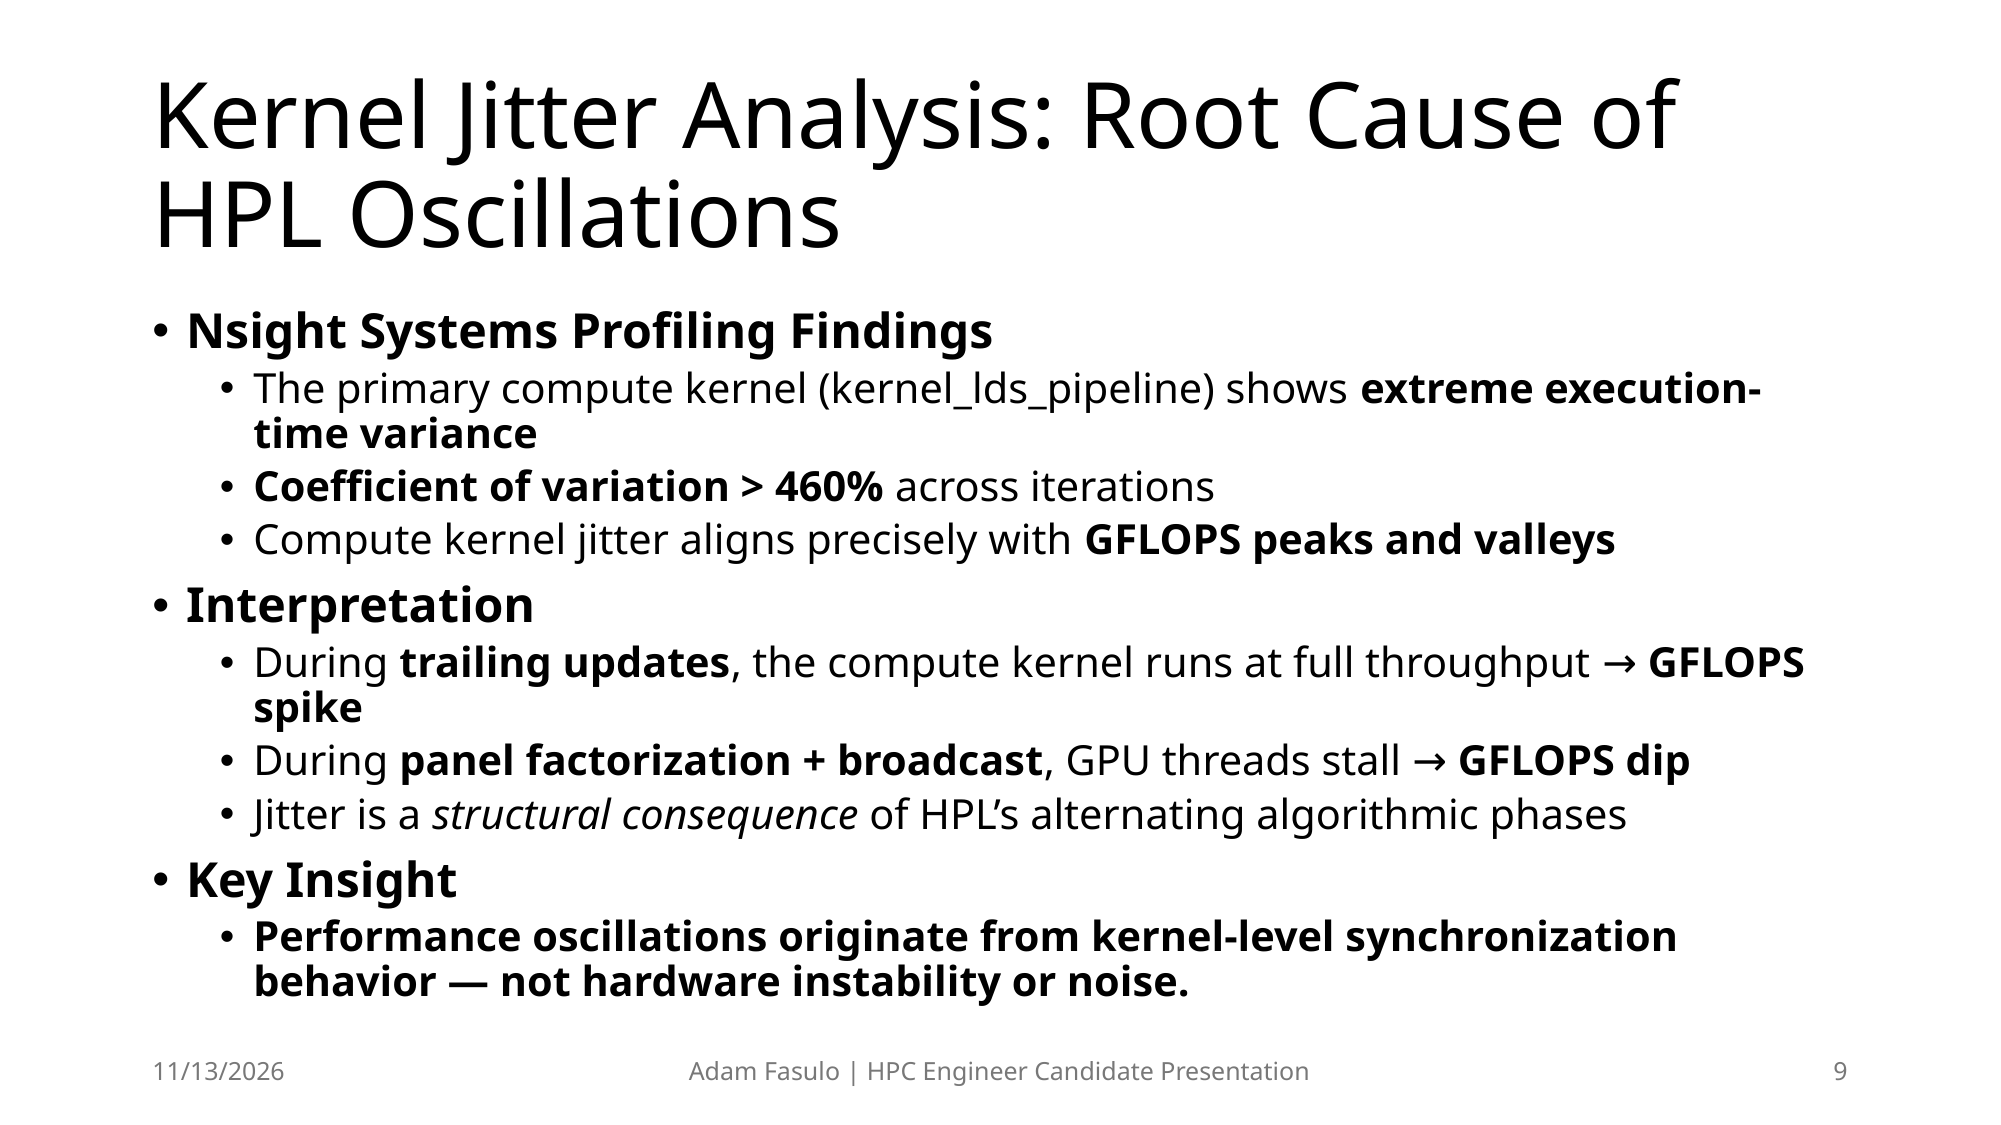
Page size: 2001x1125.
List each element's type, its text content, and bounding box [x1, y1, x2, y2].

list Nsight Systems Profiling Findings The primary compute kernel (kernel_lds_pipeline) shows extreme execution-time variance Coefficient of variation > 460% across iterations Compute kernel jitter aligns precisely with GFLOPS peaks and valleys Interpretation During trailing updates, the compute kernel runs at full throughput → GFLOPS spike During panel factorization + broadcast, GPU threads stall → GFLOPS dip Jitter is a structural consequence of HPL’s alternating algorithmic phases Key Insight Performance oscillations originate from kernel-level synchronization behavior — not hardware instability or noise. [137, 299, 1863, 1014]
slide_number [137, 1042, 588, 1103]
title Kernel Jitter Analysis: Root Cause of HPL Oscillations [137, 59, 1863, 278]
footer Adam Fasulo | HPC Engineer Candidate Presentation [662, 1042, 1338, 1103]
slide_number 9 [1412, 1042, 1863, 1103]
